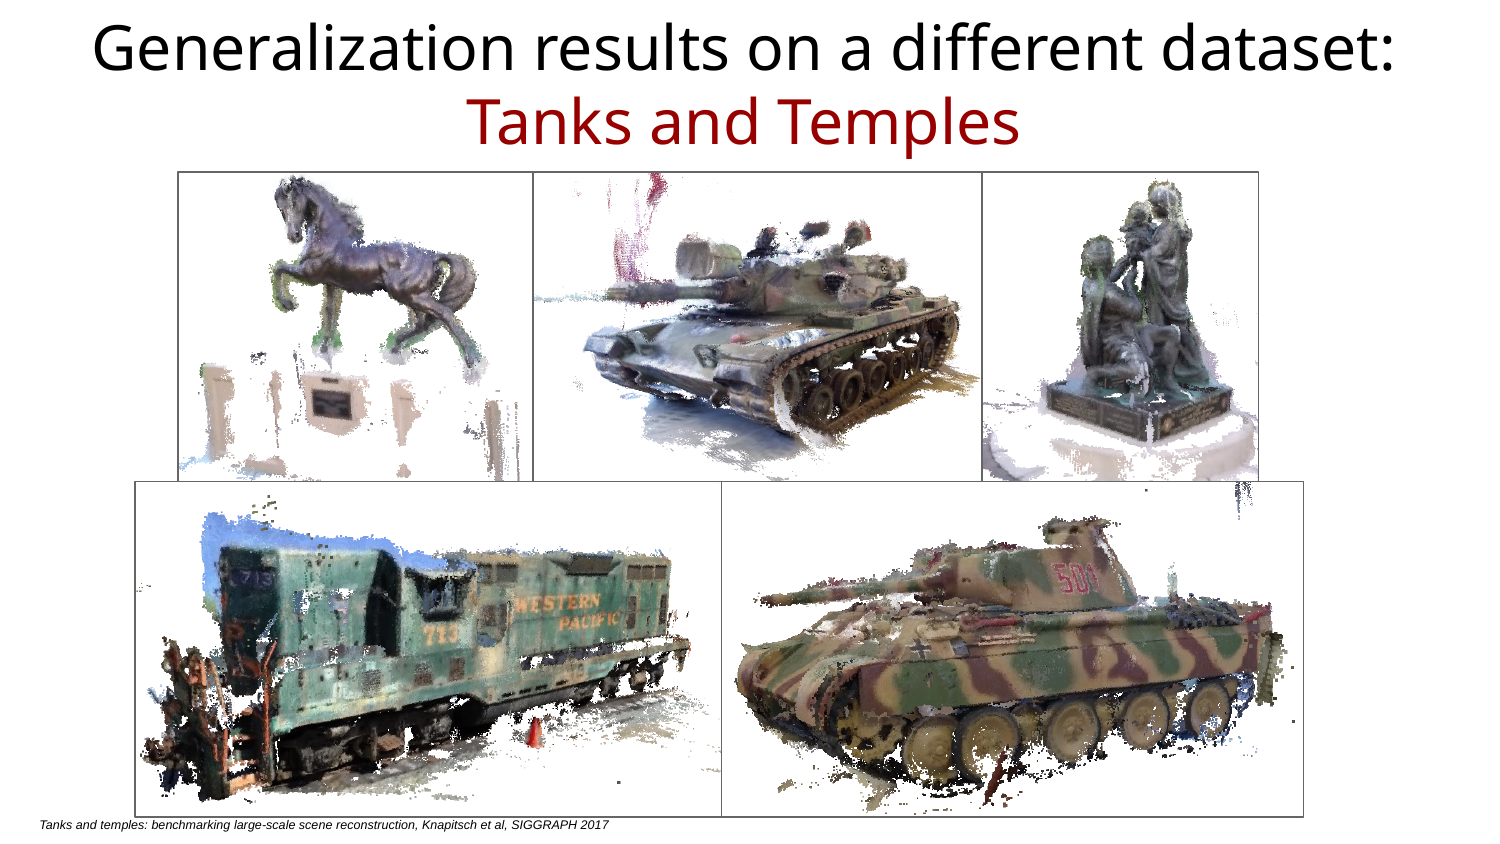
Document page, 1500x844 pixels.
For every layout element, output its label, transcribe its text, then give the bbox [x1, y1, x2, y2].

text_box Tanks and temples: benchmarking large-scale scene reconstruction, Knapitsch et al, SIGGRAPH 2017 [24, 802, 1463, 844]
picture [135, 172, 1303, 817]
text_box Generalization results on a different dataset: Tanks and Temples [51, 10, 1438, 173]
